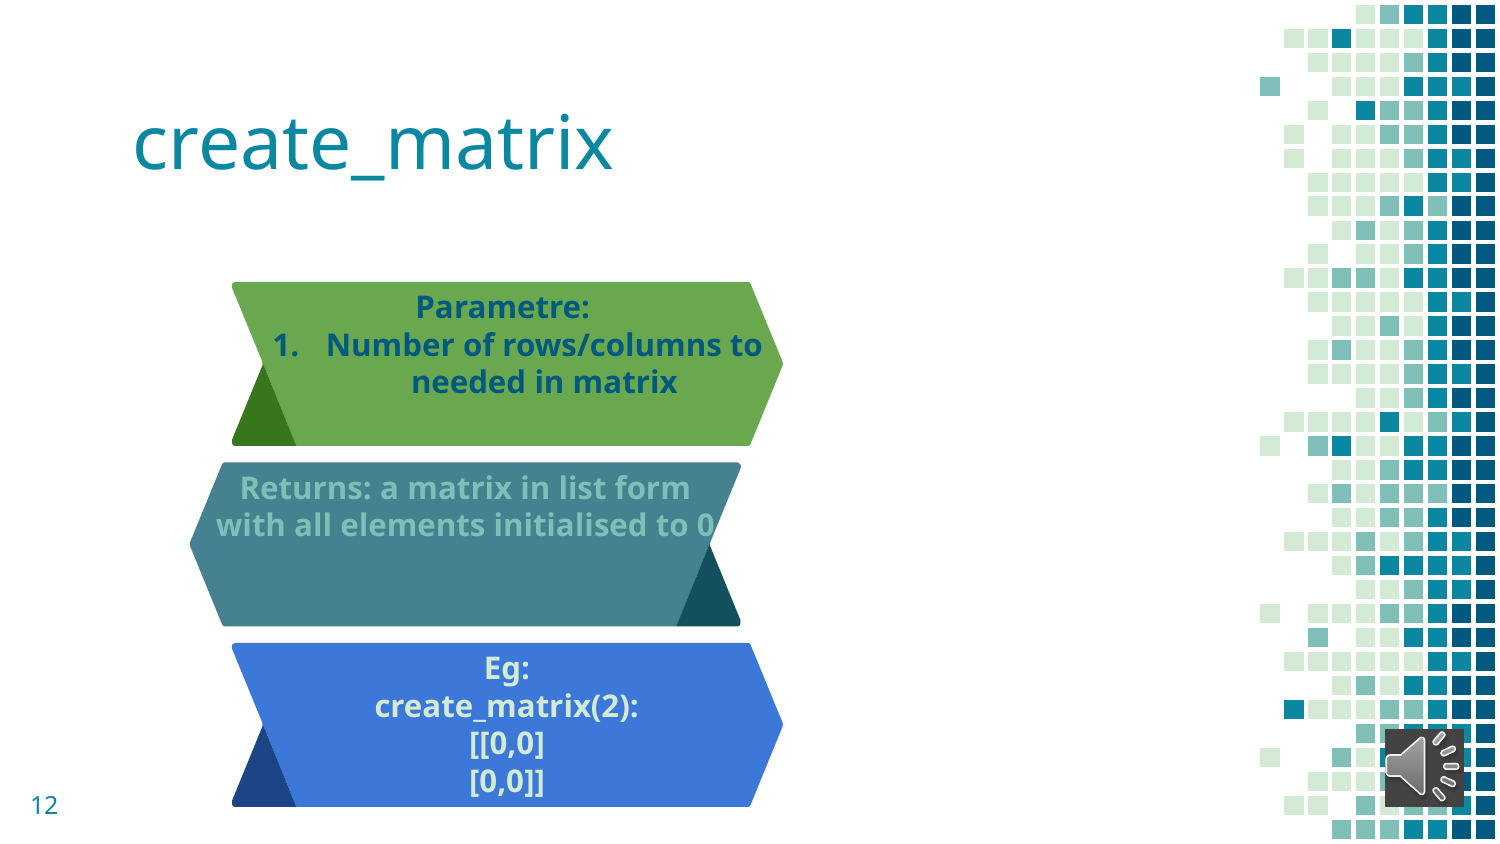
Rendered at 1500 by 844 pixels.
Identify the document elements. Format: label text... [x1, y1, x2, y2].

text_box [189, 281, 784, 808]
title create_matrix [117, 58, 1227, 200]
slide_number 12 [15, 774, 105, 839]
picture [1384, 728, 1465, 809]
